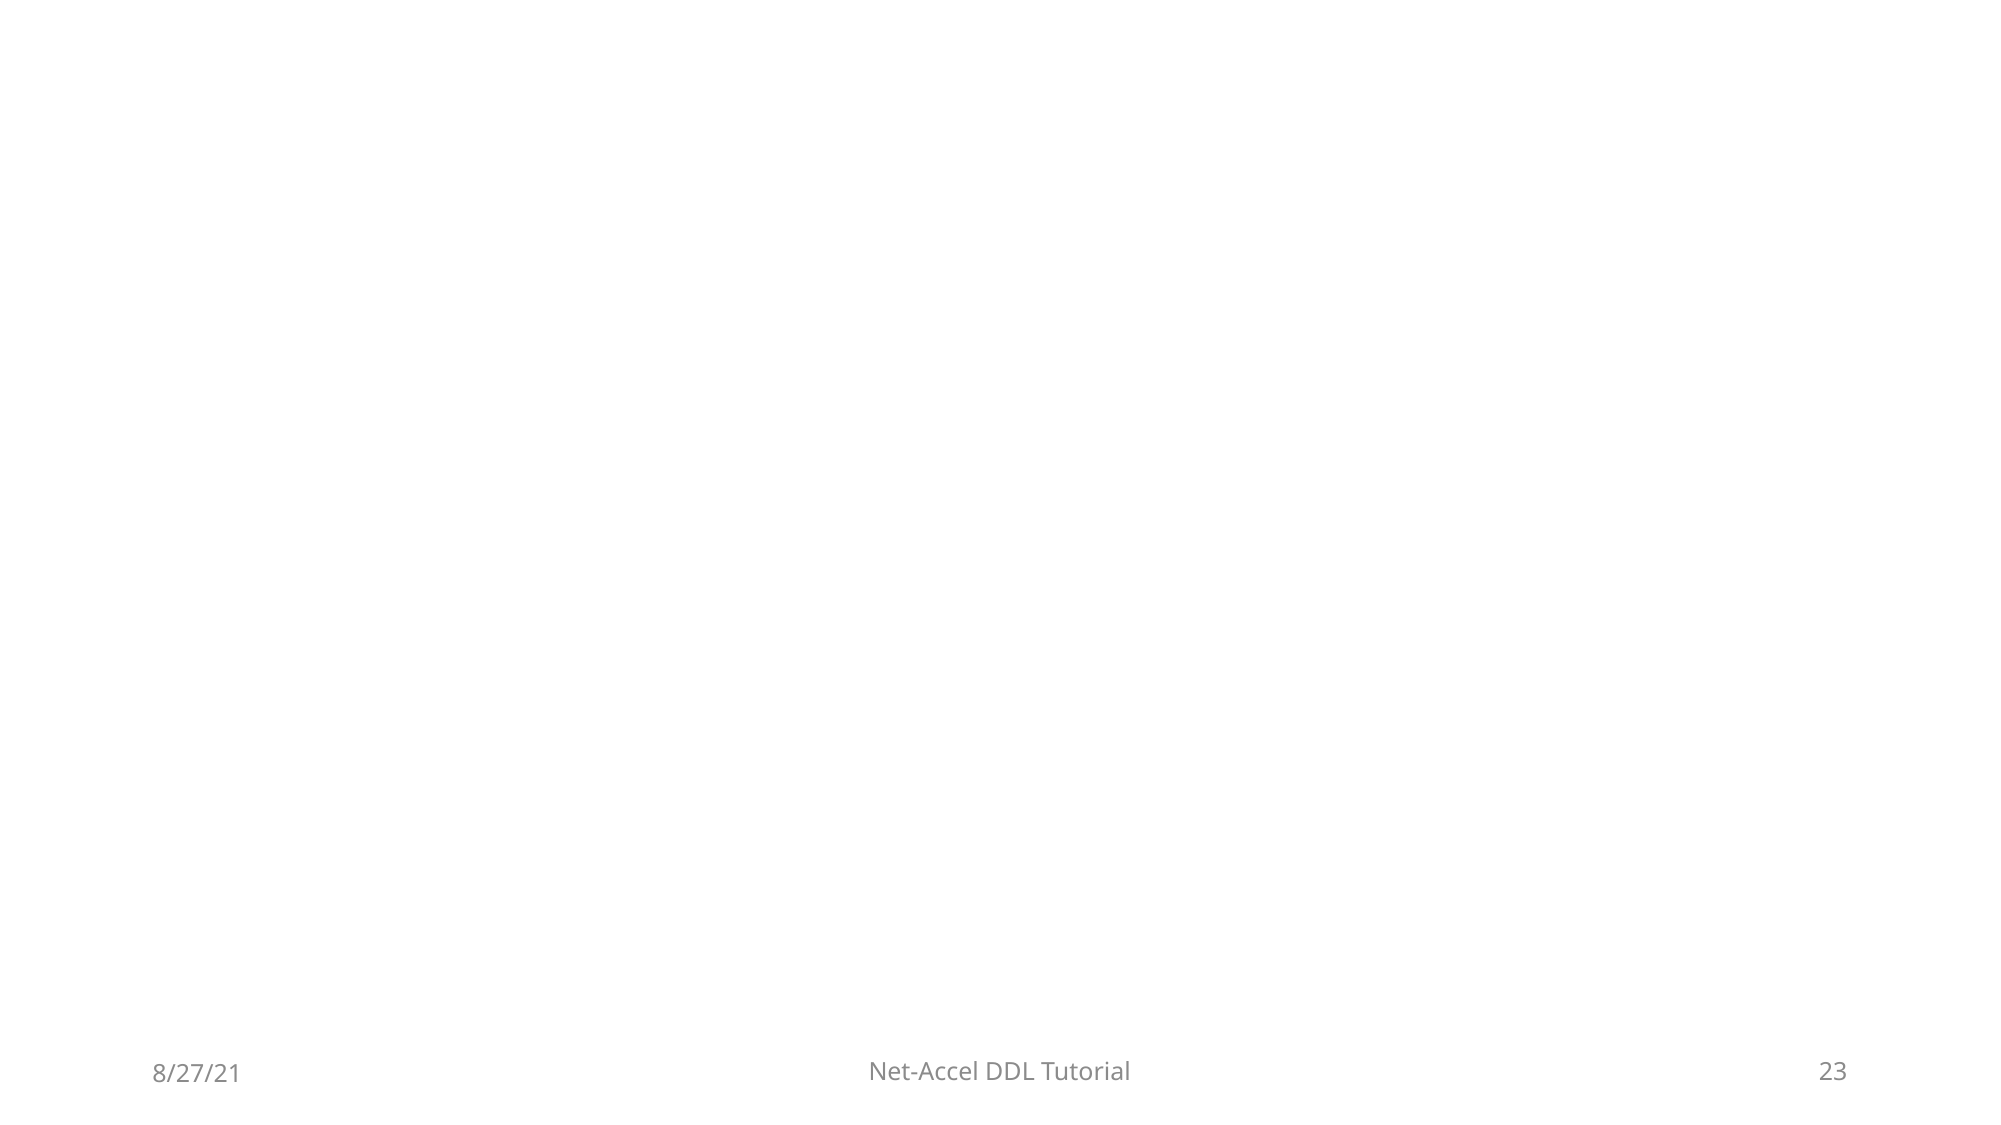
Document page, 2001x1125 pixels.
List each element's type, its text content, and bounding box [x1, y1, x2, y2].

footer Net-Accel DDL Tutorial [662, 1042, 1338, 1103]
slide_number 105 [1412, 1042, 1863, 1103]
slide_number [137, 1042, 588, 1103]
